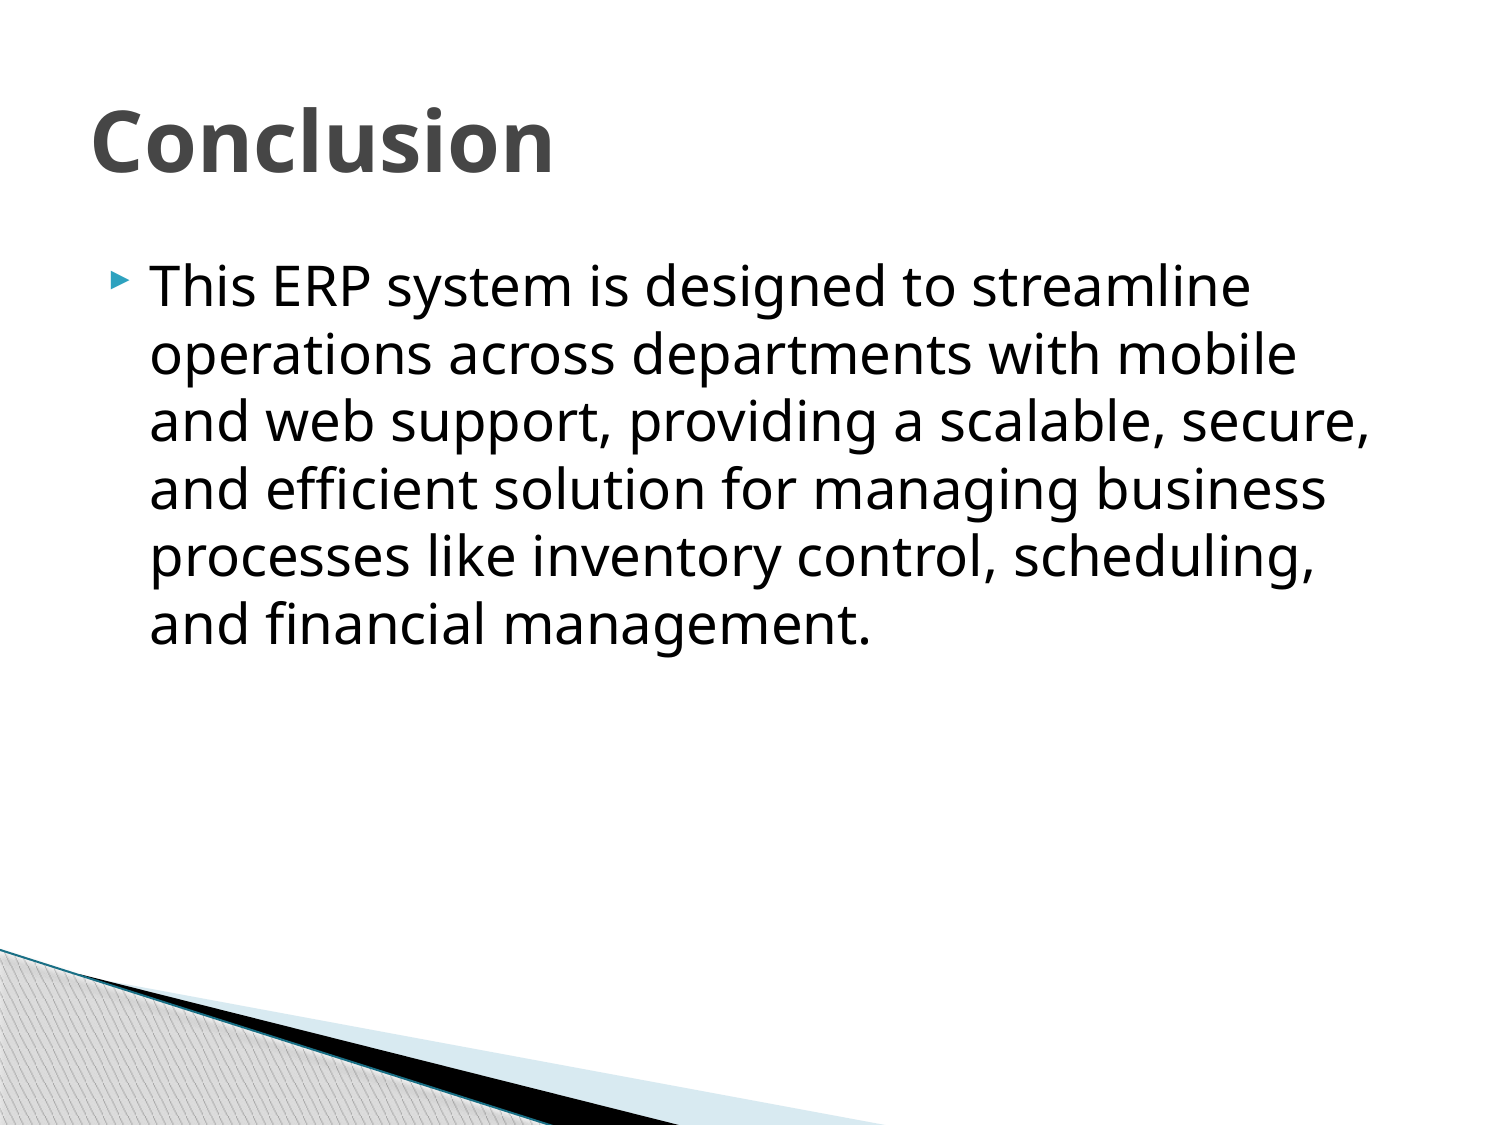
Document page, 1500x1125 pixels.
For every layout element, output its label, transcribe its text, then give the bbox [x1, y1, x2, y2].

list This ERP system is designed to streamline operations across departments with mobile and web support, providing a scalable, secure, and efficient solution for managing business processes like inventory control, scheduling, and financial management. [75, 243, 1425, 986]
title Conclusion [75, 45, 1425, 233]
